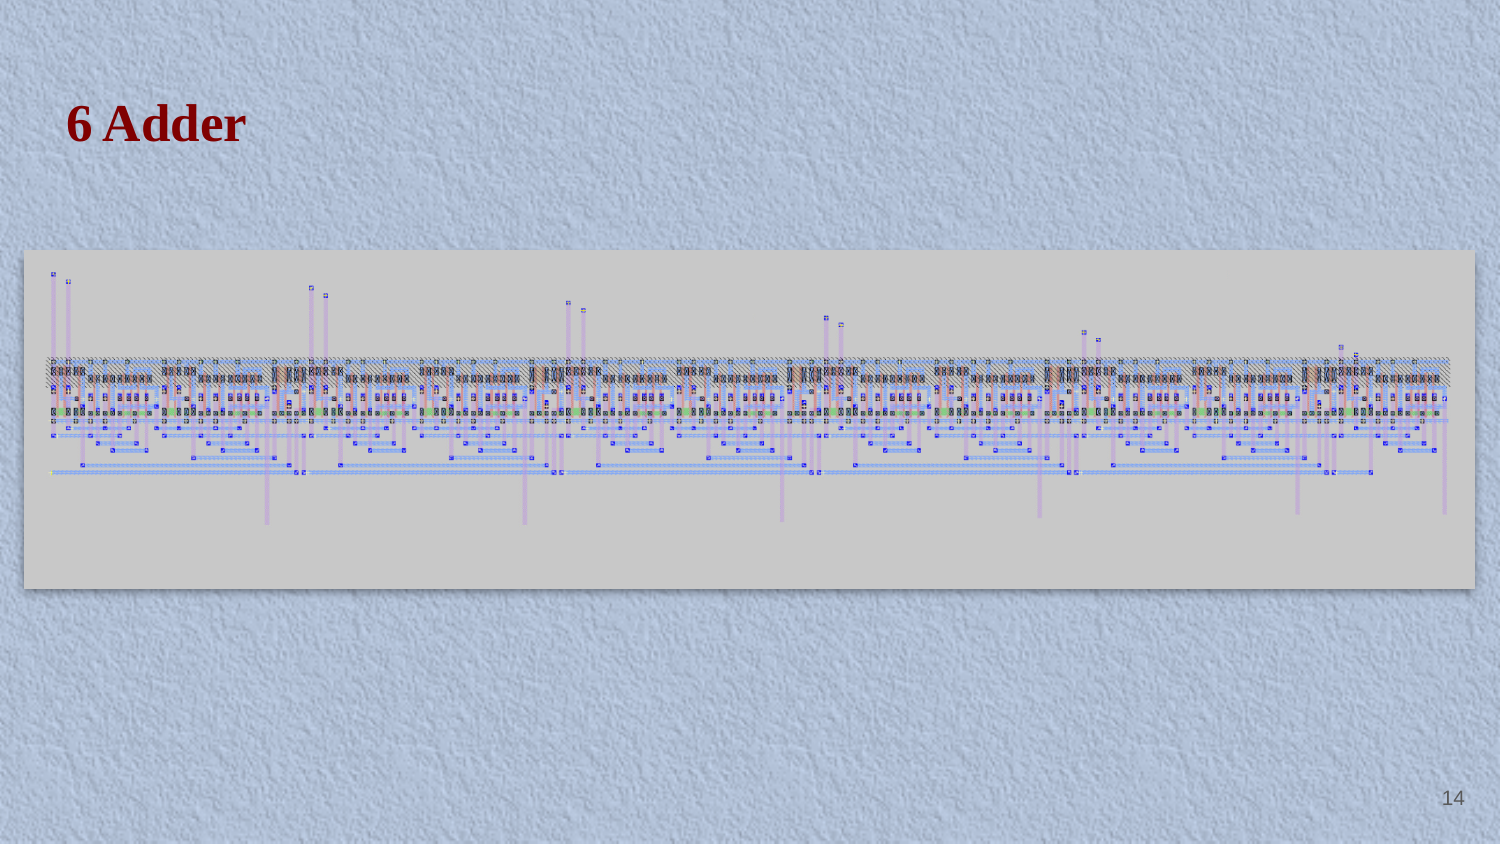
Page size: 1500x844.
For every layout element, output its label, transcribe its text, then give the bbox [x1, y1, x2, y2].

picture [0, 0, 1500, 844]
slide_number ‹#› [1389, 764, 1480, 830]
title 6 Adder [51, 72, 1449, 167]
